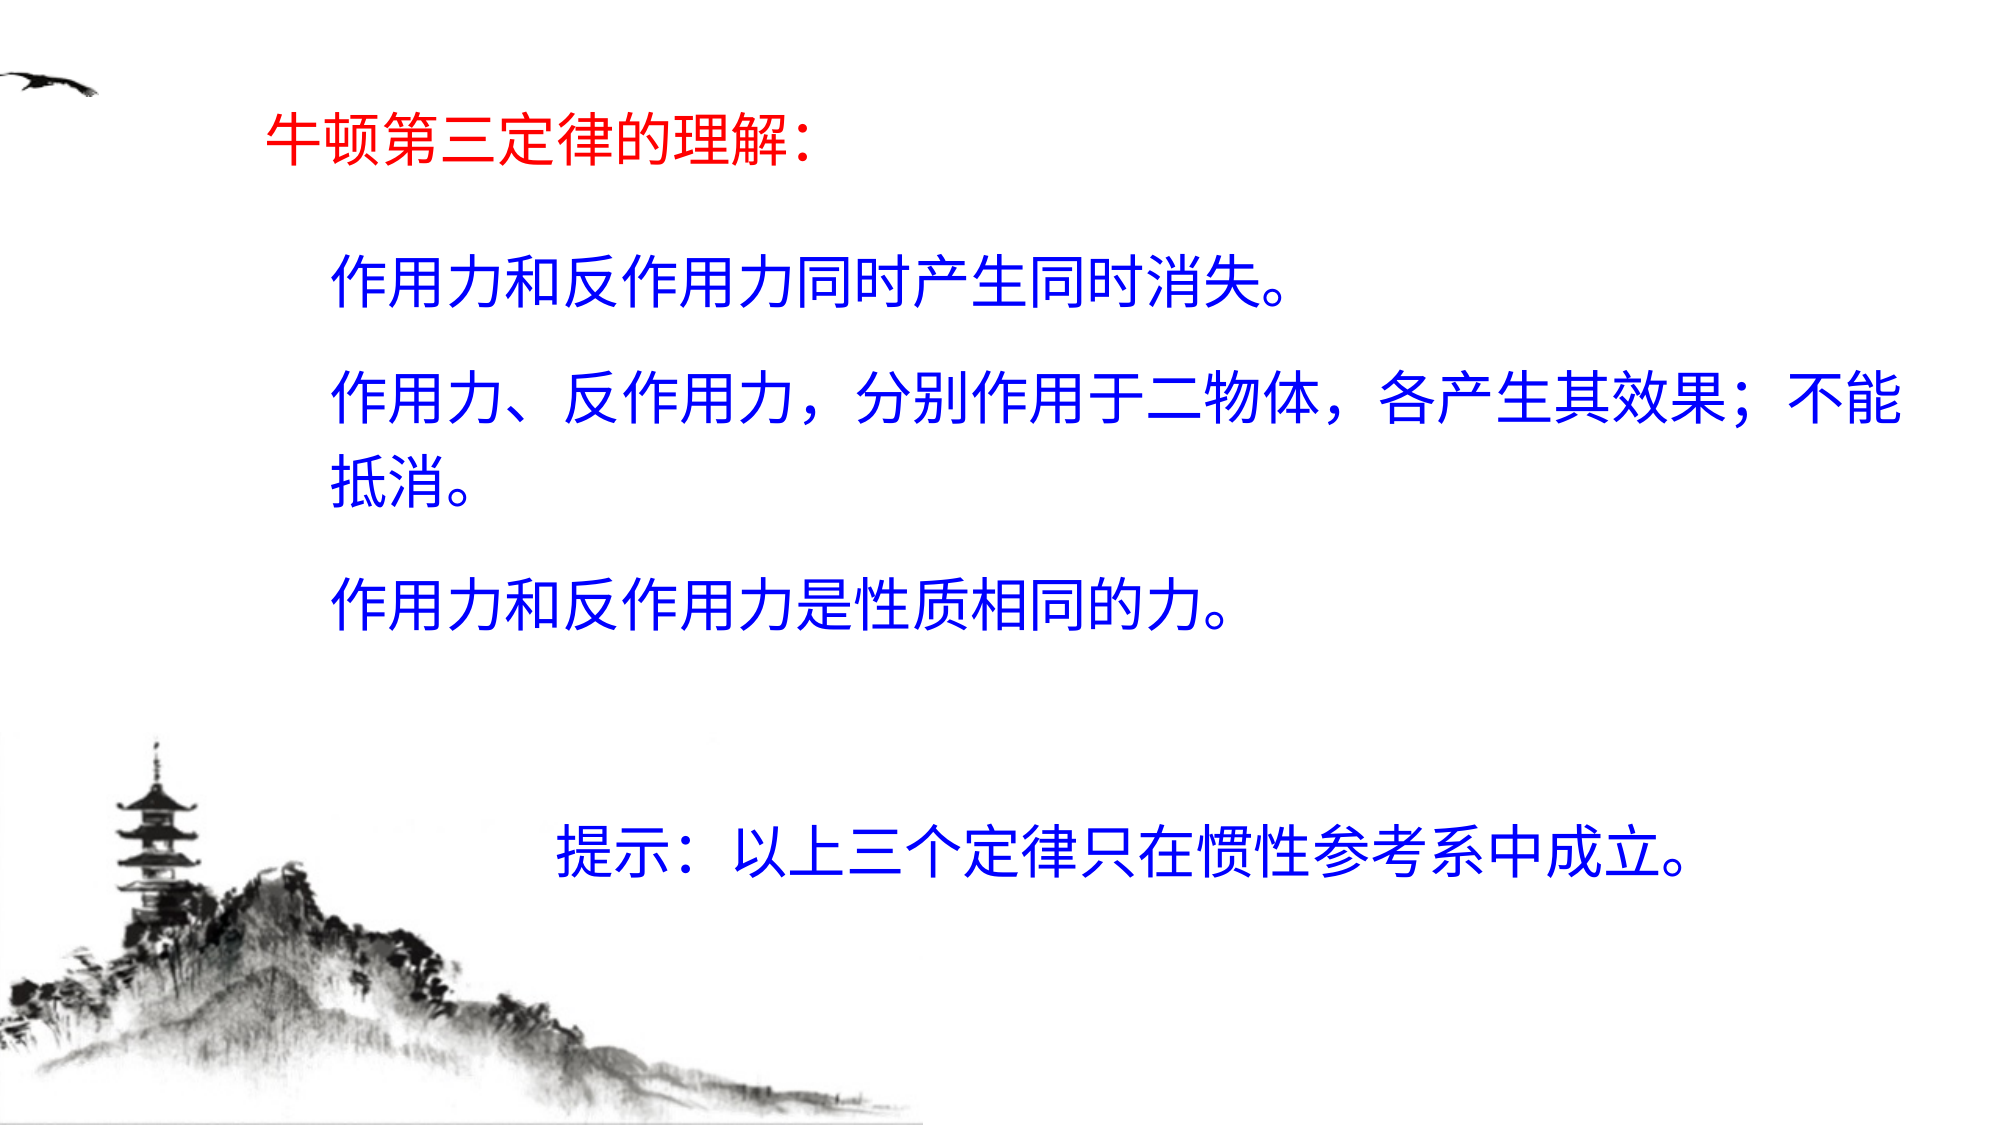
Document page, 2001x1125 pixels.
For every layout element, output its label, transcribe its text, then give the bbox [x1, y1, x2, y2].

text_box 作用力和反作用力同时产生同时消失。 [314, 237, 1918, 323]
text_box 提示：以上三个定律只在惯性参考系中成立。 [540, 807, 1747, 893]
text_box 作用力、反作用力，分别作用于二物体，各产生其效果；不能抵消。 [314, 339, 1918, 523]
text_box 作用力和反作用力是性质相同的力。 [314, 546, 1288, 646]
text_box 牛顿第三定律的理解： [250, 95, 1048, 181]
picture [0, 732, 923, 1125]
picture [0, 3, 99, 97]
